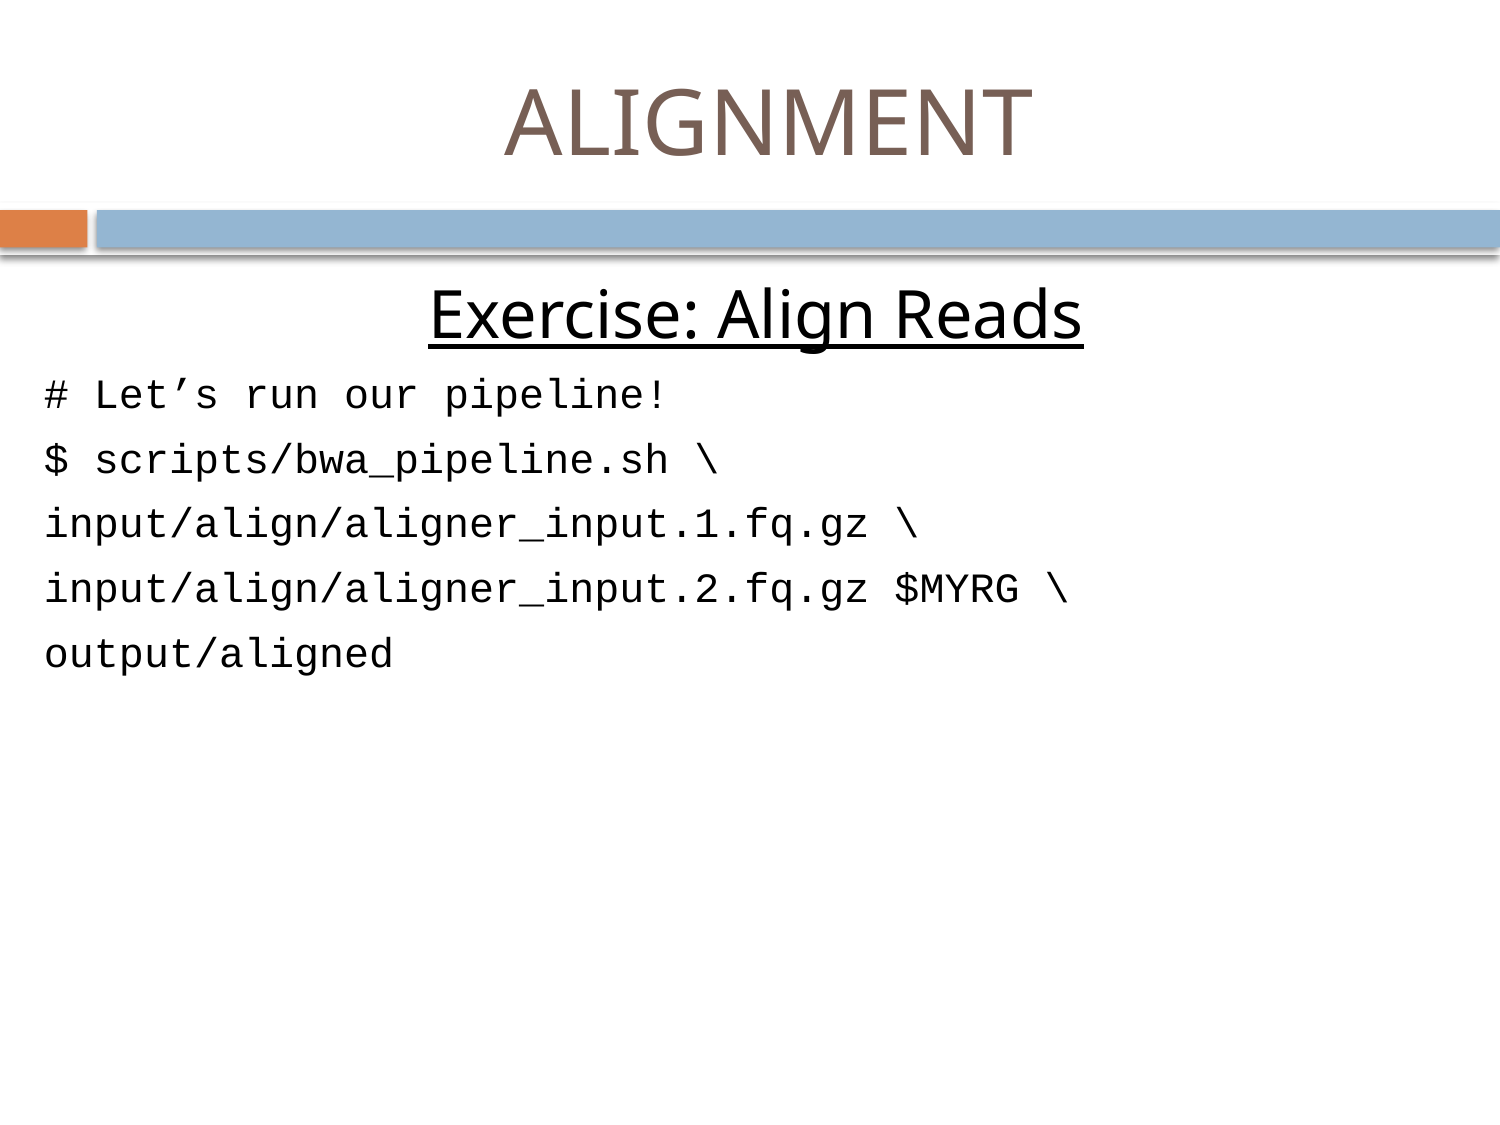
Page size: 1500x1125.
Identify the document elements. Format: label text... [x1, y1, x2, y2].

title ALIGNMENT [100, 37, 1438, 200]
list Exercise: Align Reads # Let’s run our pipeline! $ scripts/bwa_pipeline.sh \ input/align/aligner_input.1.fq.gz \ input/align/aligner_input.2.fq.gz $MYRG \ output/aligned [29, 264, 1484, 1098]
